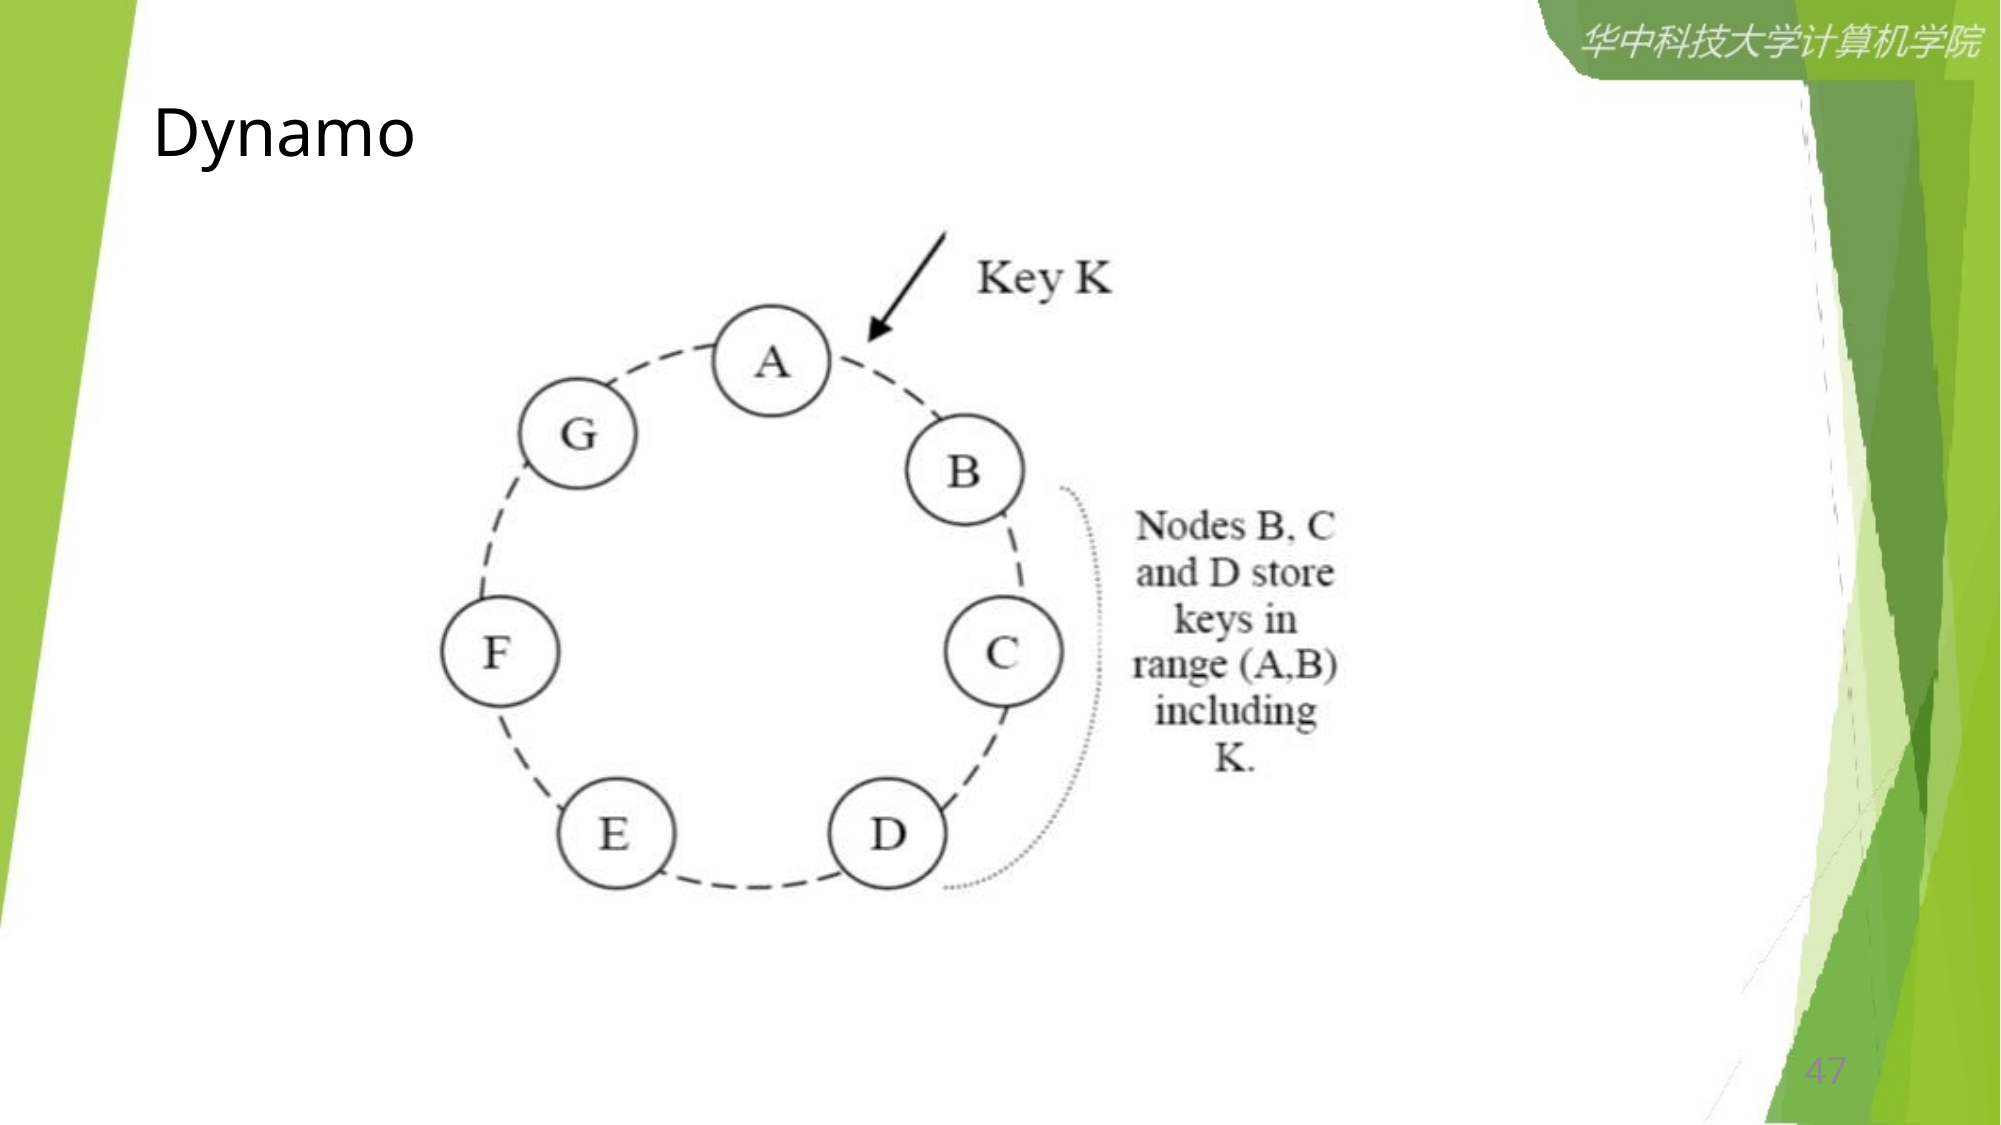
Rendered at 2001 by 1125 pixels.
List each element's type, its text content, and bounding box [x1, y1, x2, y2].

title Dynamo [137, 59, 1863, 211]
picture [0, 0, 2001, 1125]
slide_number 47 [1412, 1042, 1863, 1103]
